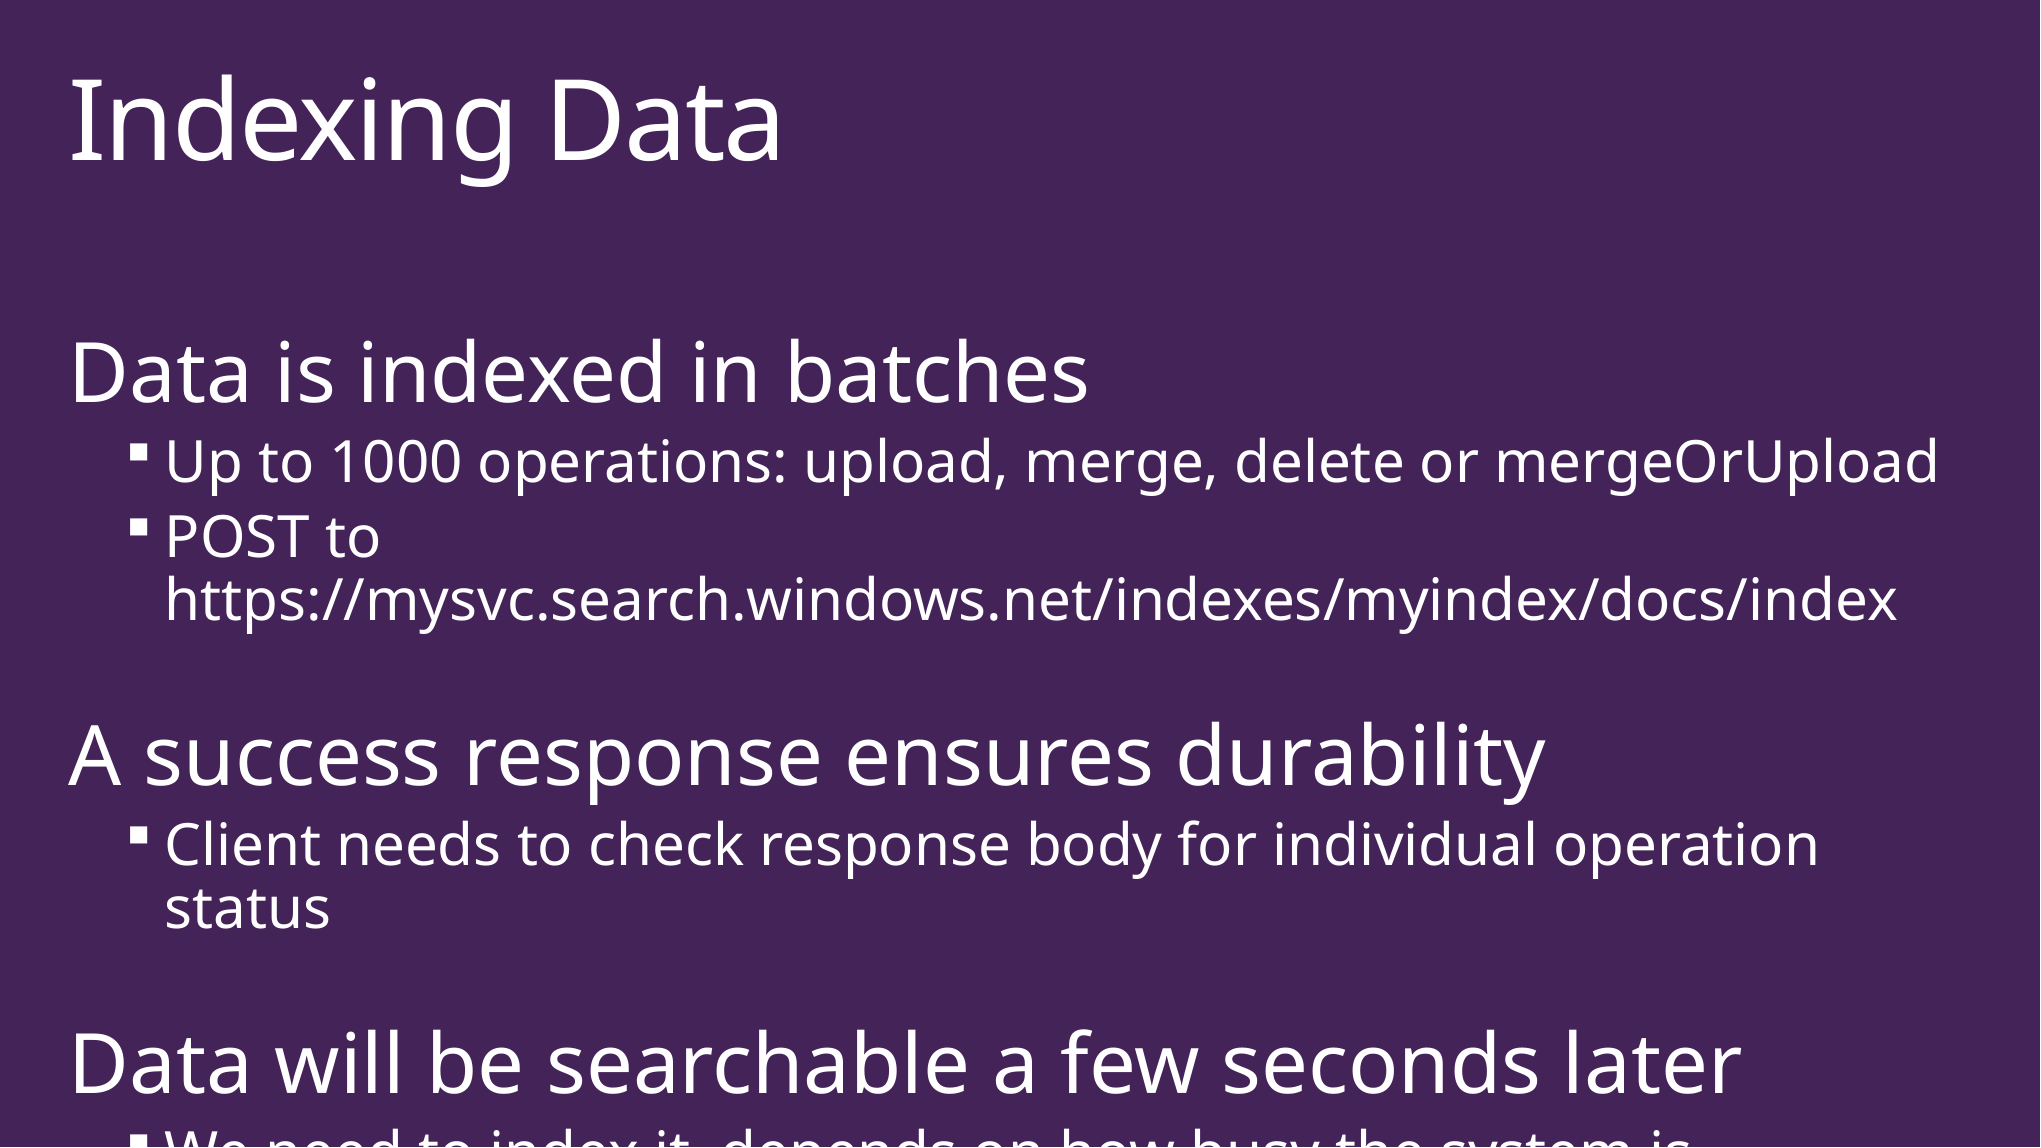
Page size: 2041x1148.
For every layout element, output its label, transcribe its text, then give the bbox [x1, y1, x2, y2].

title Indexing Data [45, 48, 1996, 199]
list Data is indexed in batches Up to 1000 operations: upload, merge, delete or mergeOrUpload POST to https://mysvc.search.windows.net/indexes/myindex/docs/index A success response ensures durability Client needs to check response body for individual operation status Data will be searchable a few seconds later We need to index it, depends on how busy the system is [45, 199, 1996, 1098]
